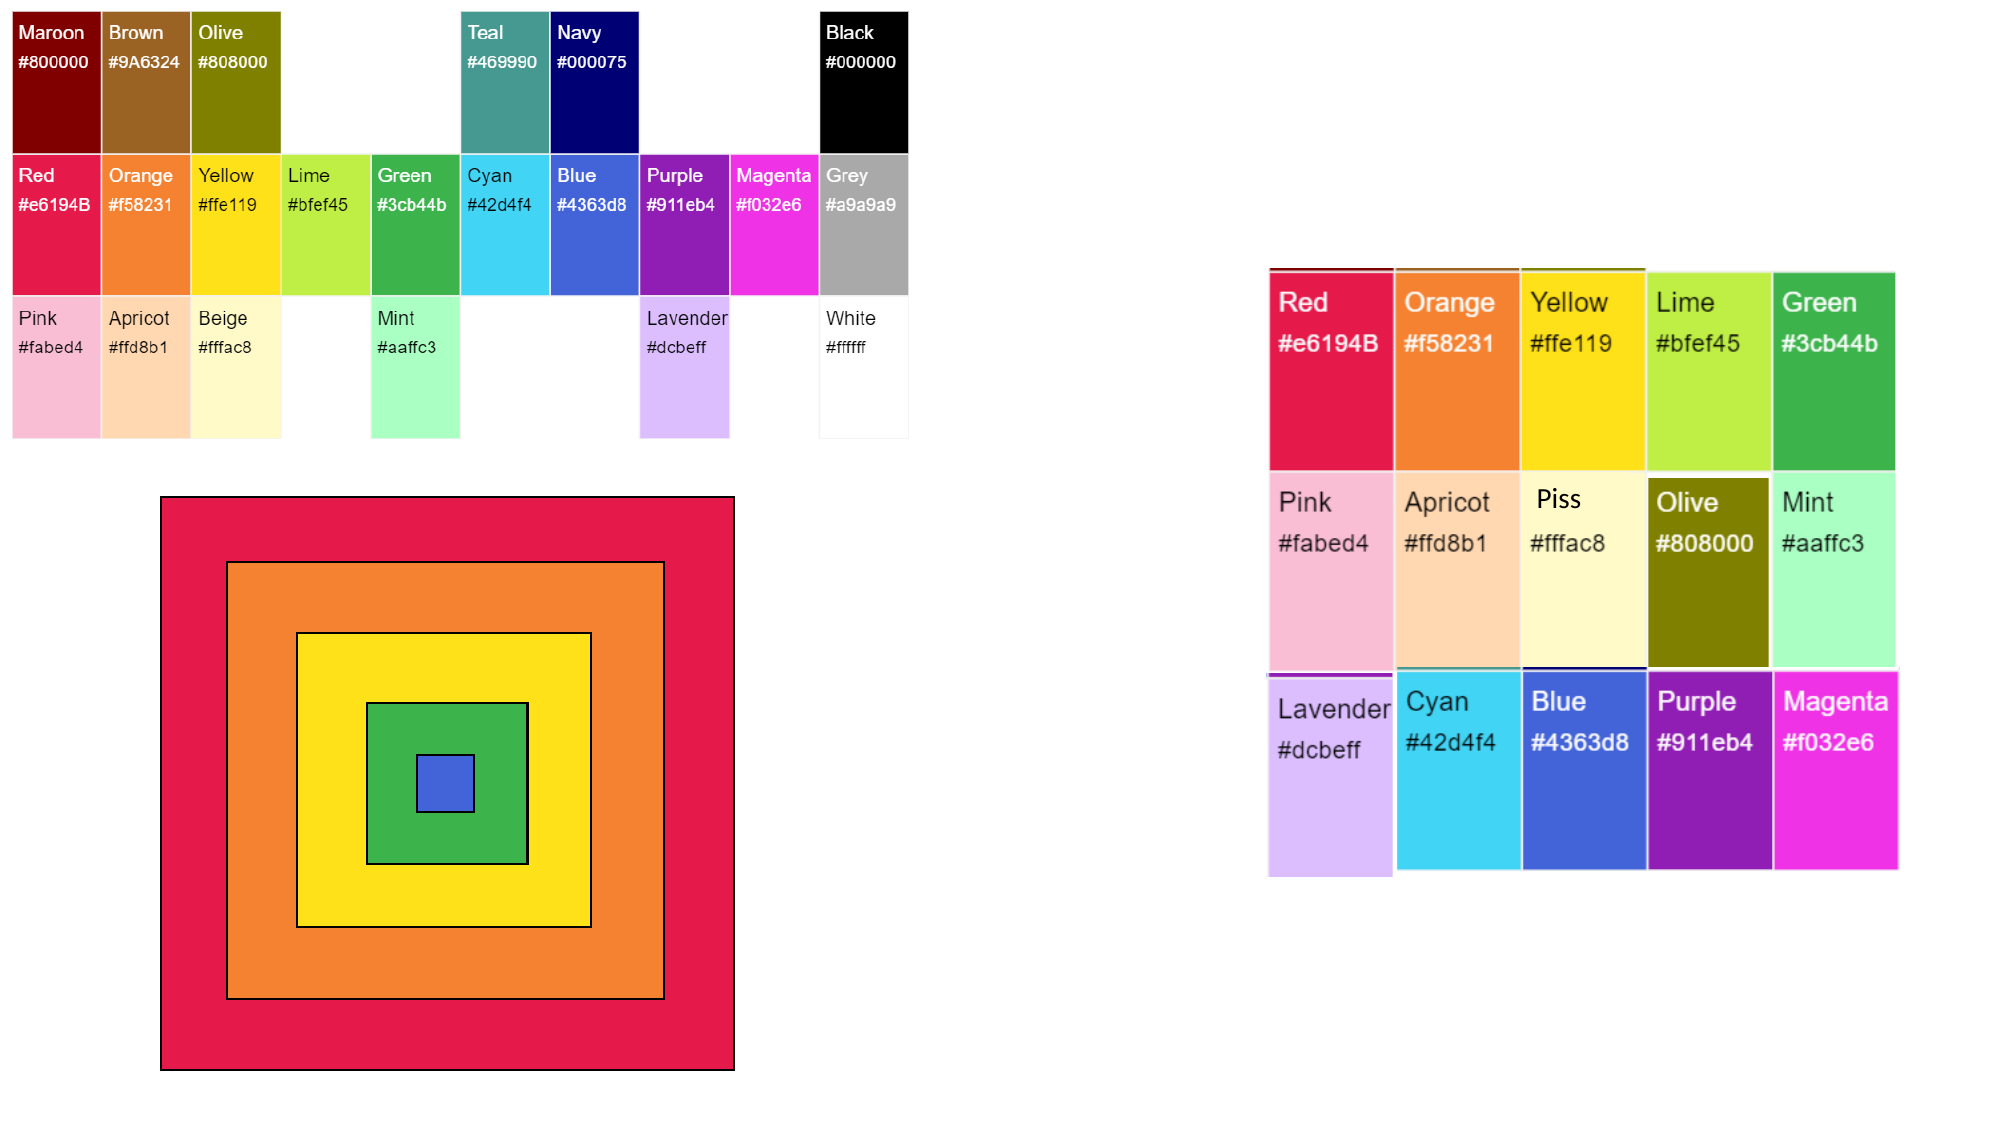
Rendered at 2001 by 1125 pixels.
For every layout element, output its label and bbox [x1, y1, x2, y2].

picture [1252, 268, 1900, 877]
picture [0, 0, 919, 448]
text_box [161, 497, 734, 1070]
